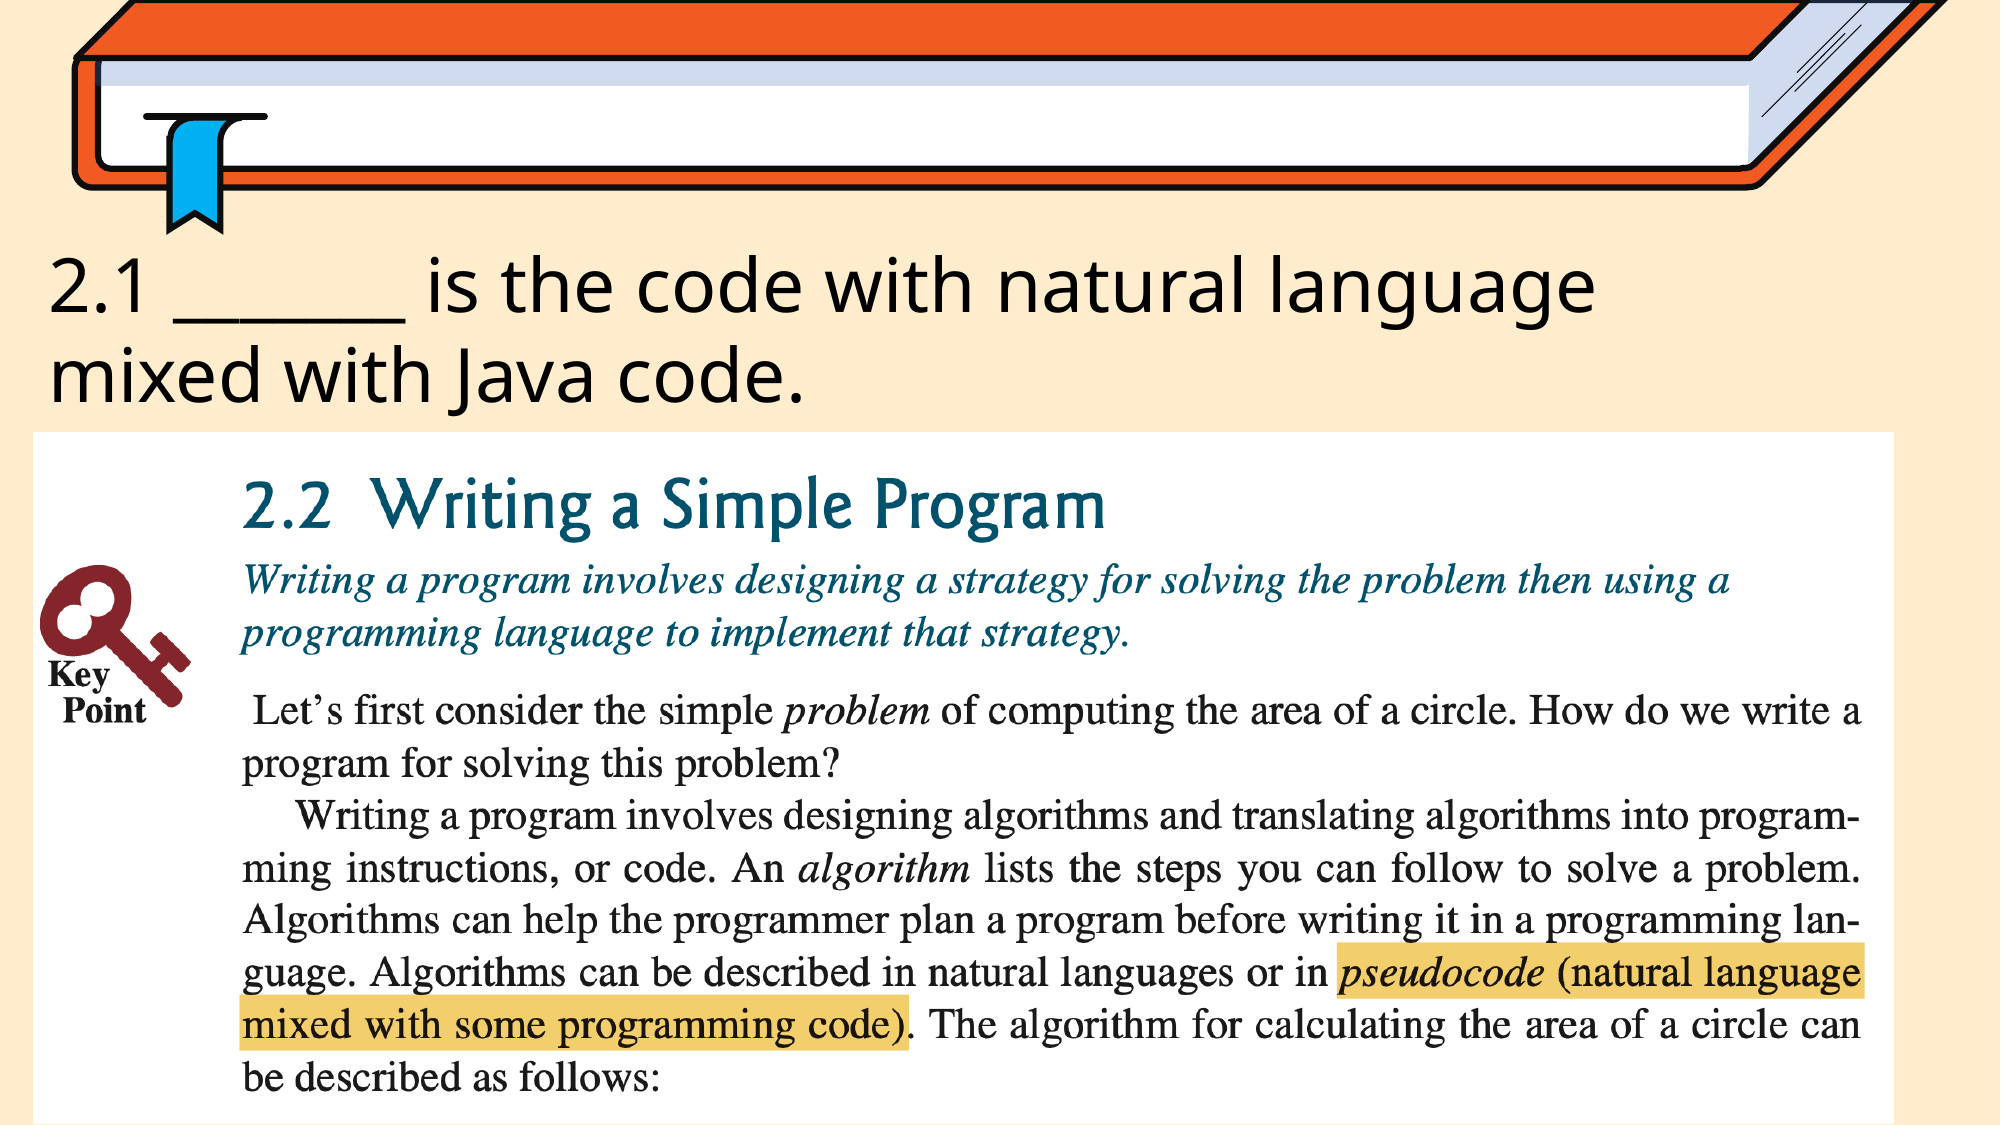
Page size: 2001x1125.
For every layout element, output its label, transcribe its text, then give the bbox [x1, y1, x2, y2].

text_box 2.1 _______ is the code with natural language mixed with Java code. A. Java program B. A Java statement C. Pseudocode D. A flowchart diagram [33, 230, 1967, 896]
picture [32, 432, 1894, 1124]
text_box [74, 0, 1944, 230]
